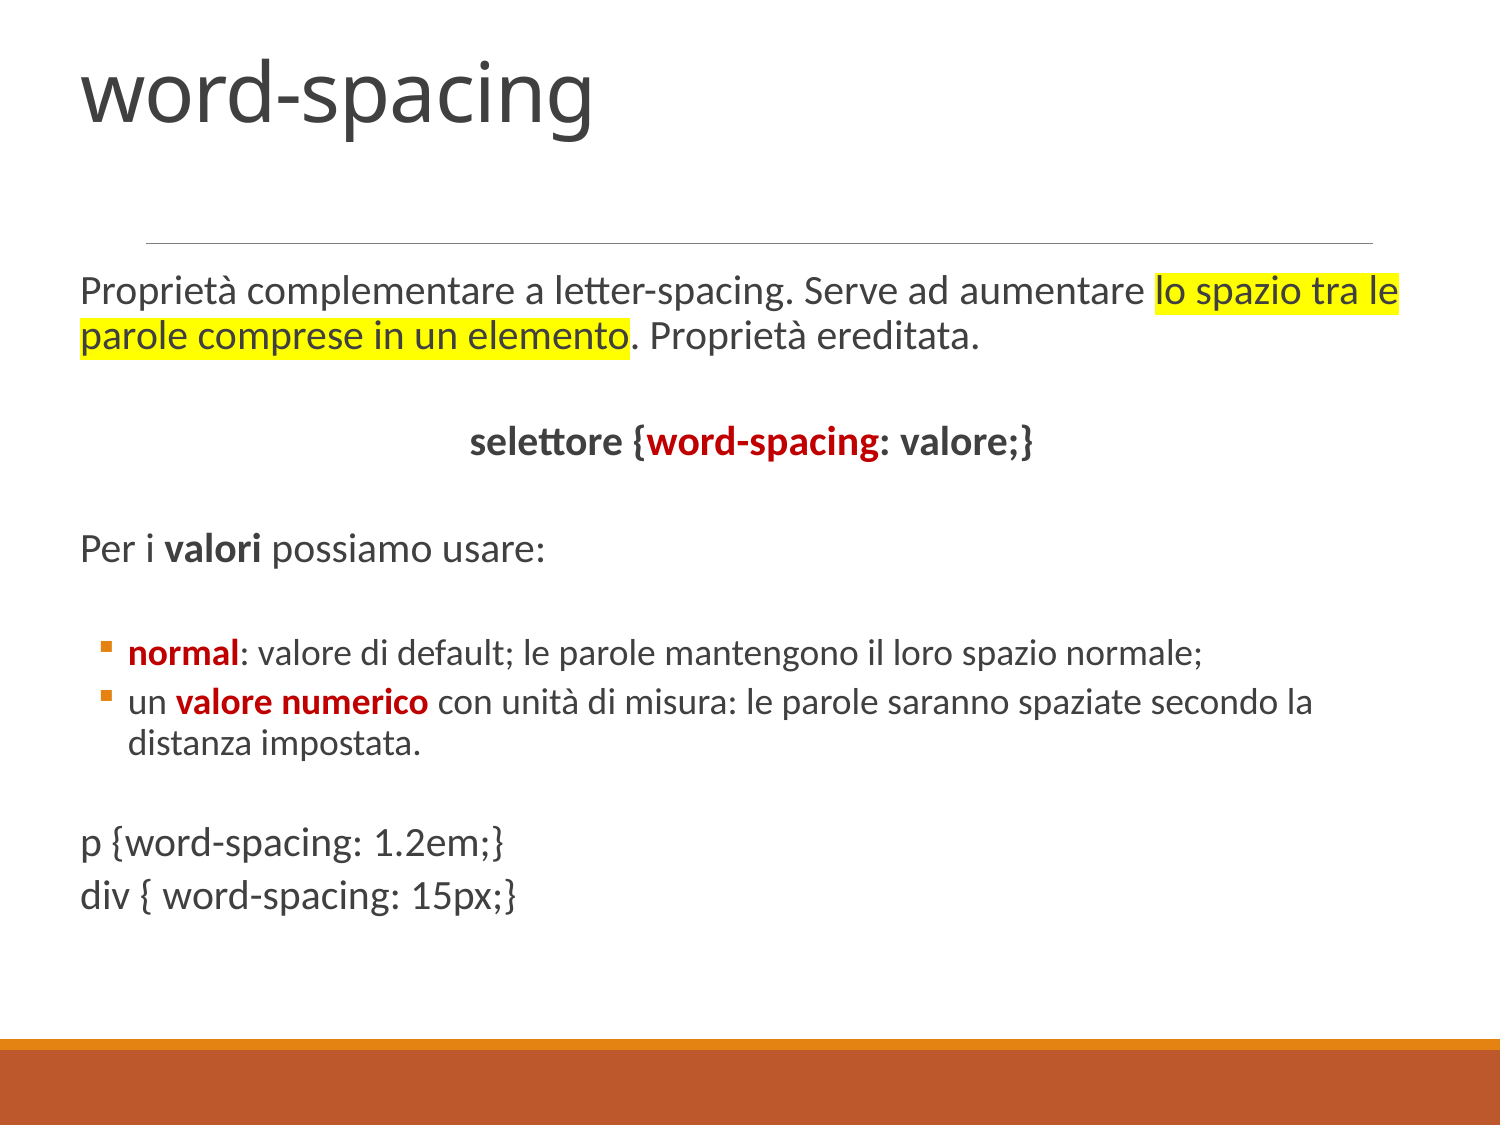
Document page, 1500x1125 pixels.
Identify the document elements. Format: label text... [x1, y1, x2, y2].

title word-spacing [64, 47, 1424, 244]
list Proprietà complementare a letter-spacing. Serve ad aumentare lo spazio tra le parole comprese in un elemento. Proprietà ereditata. selettore {word-spacing: valore;} Per i valori possiamo usare: normal: valore di default; le parole mantengono il loro spazio normale; un valore numerico con unità di misura: le parole saranno spaziate secondo la distanza impostata. p {word-spacing: 1.2em;} div { word-spacing: 15px;} [64, 260, 1424, 1000]
